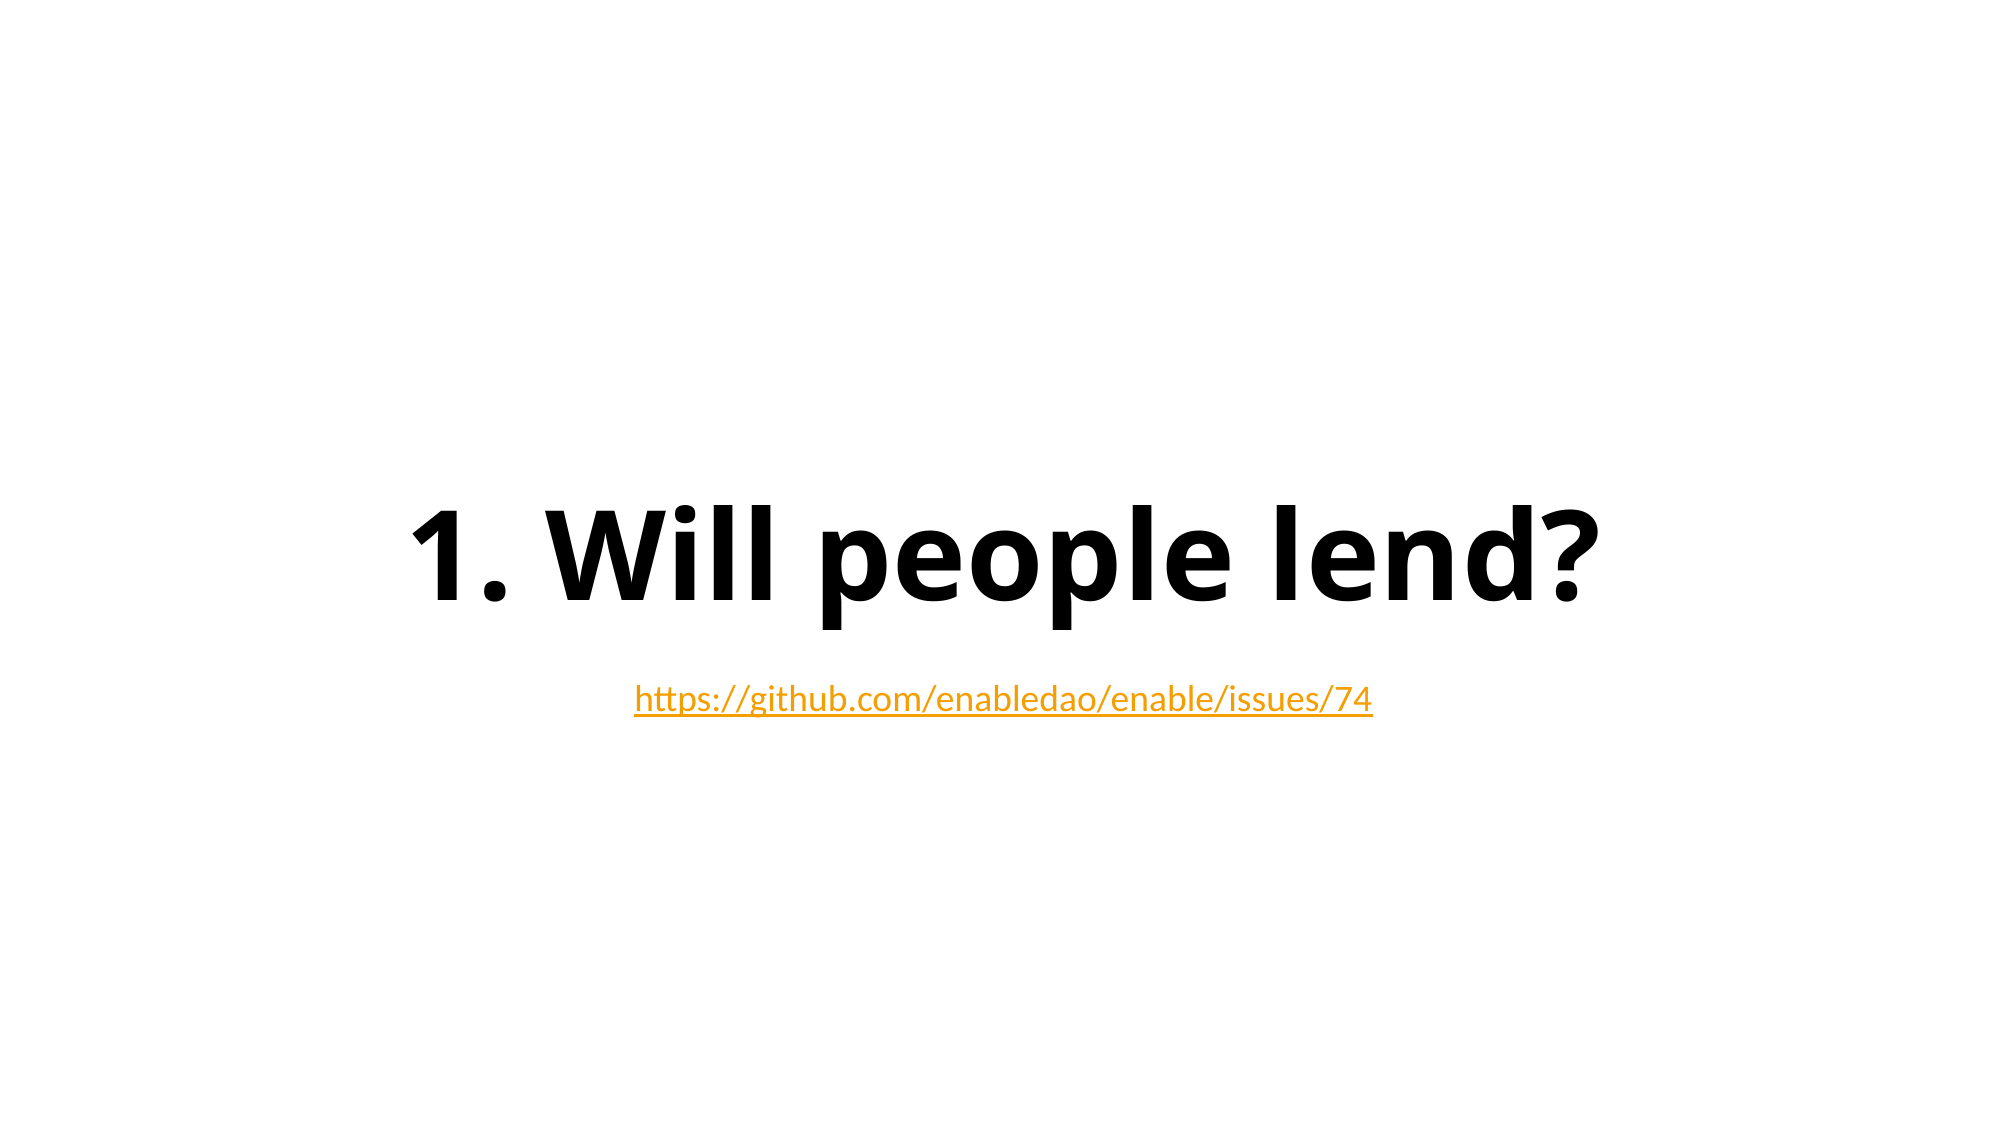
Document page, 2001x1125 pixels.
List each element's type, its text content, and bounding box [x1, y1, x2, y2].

title 1. Will people lend? [253, 242, 1754, 635]
text_box https://github.com/enabledao/enable/issues/74 [619, 666, 1388, 727]
